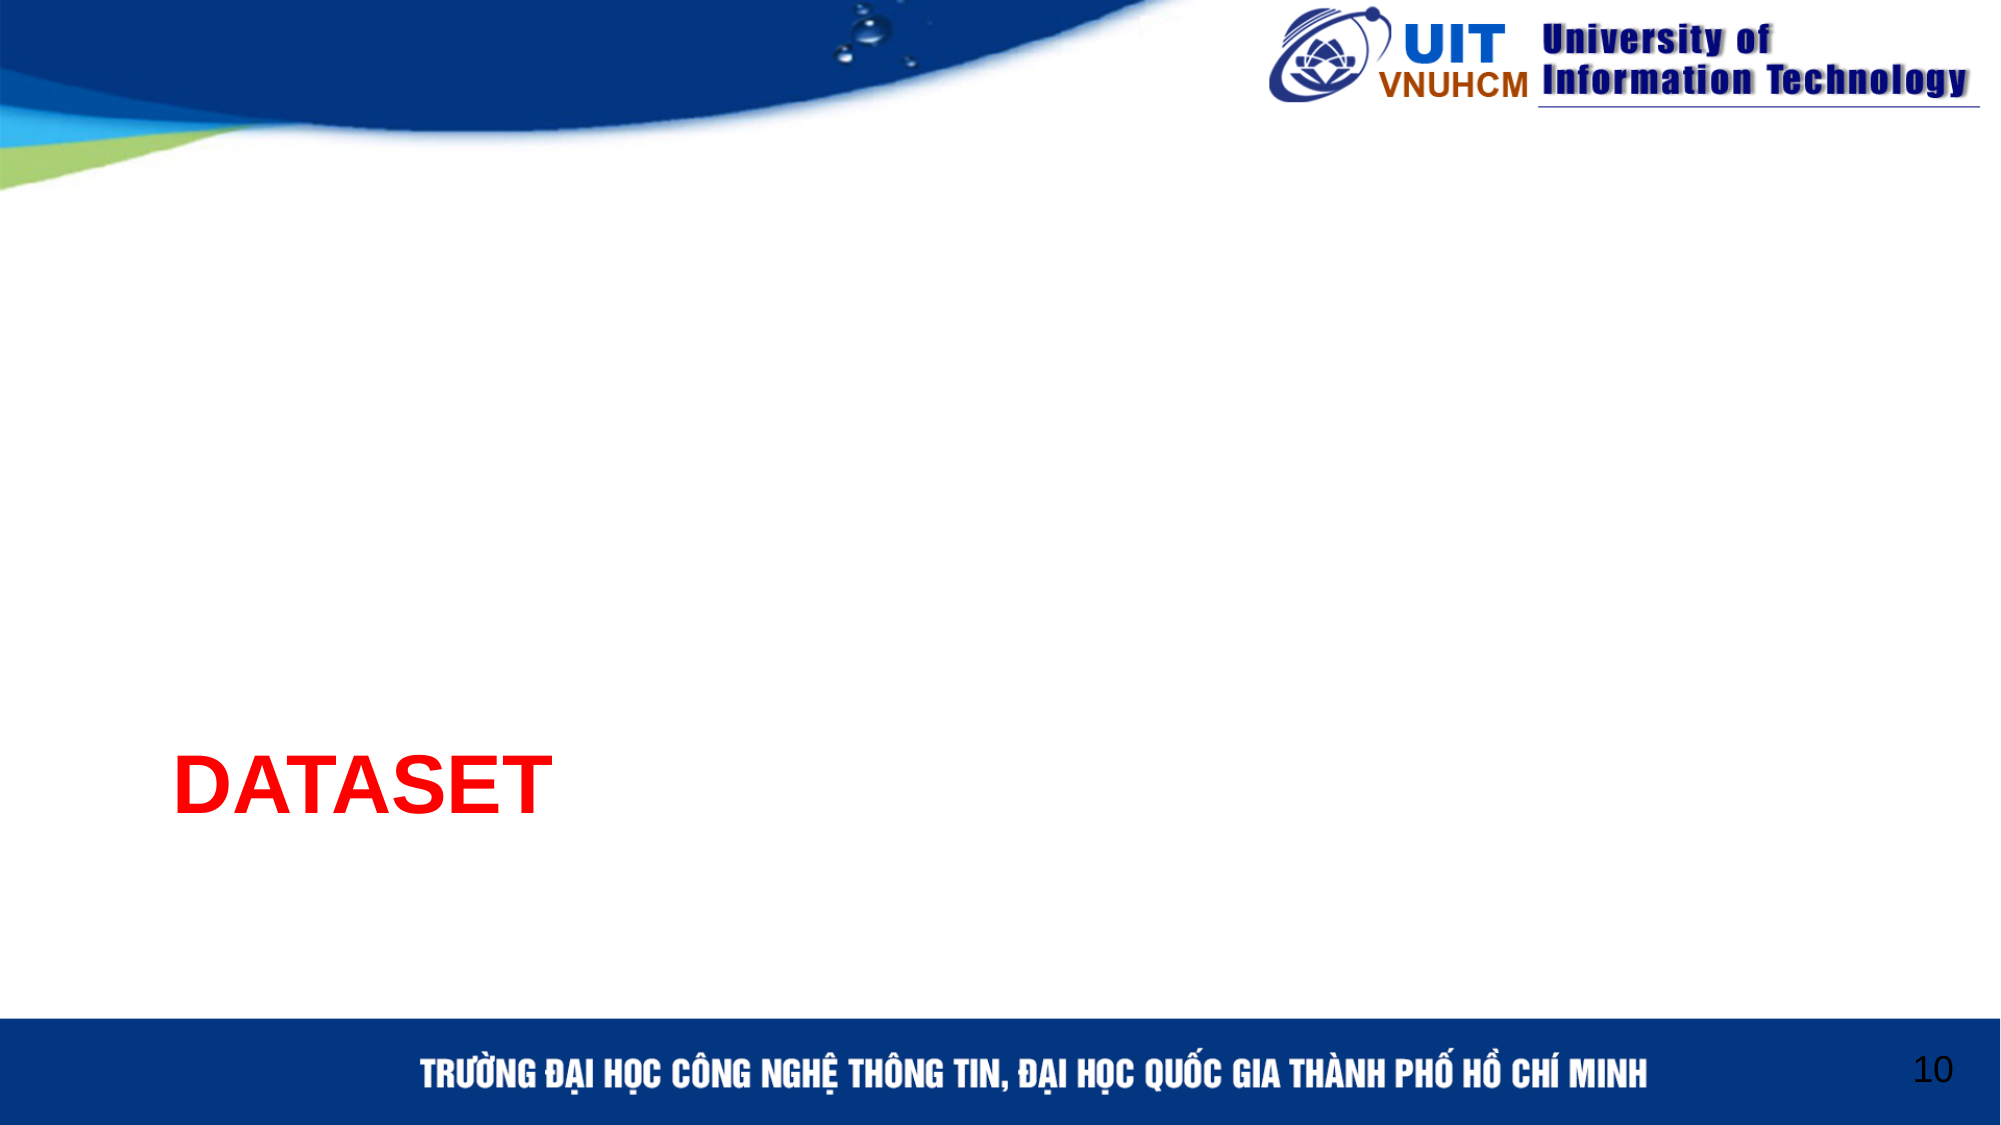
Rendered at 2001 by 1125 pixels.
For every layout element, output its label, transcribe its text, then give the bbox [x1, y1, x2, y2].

title Dataset [157, 722, 1858, 947]
picture [0, 0, 2001, 1125]
